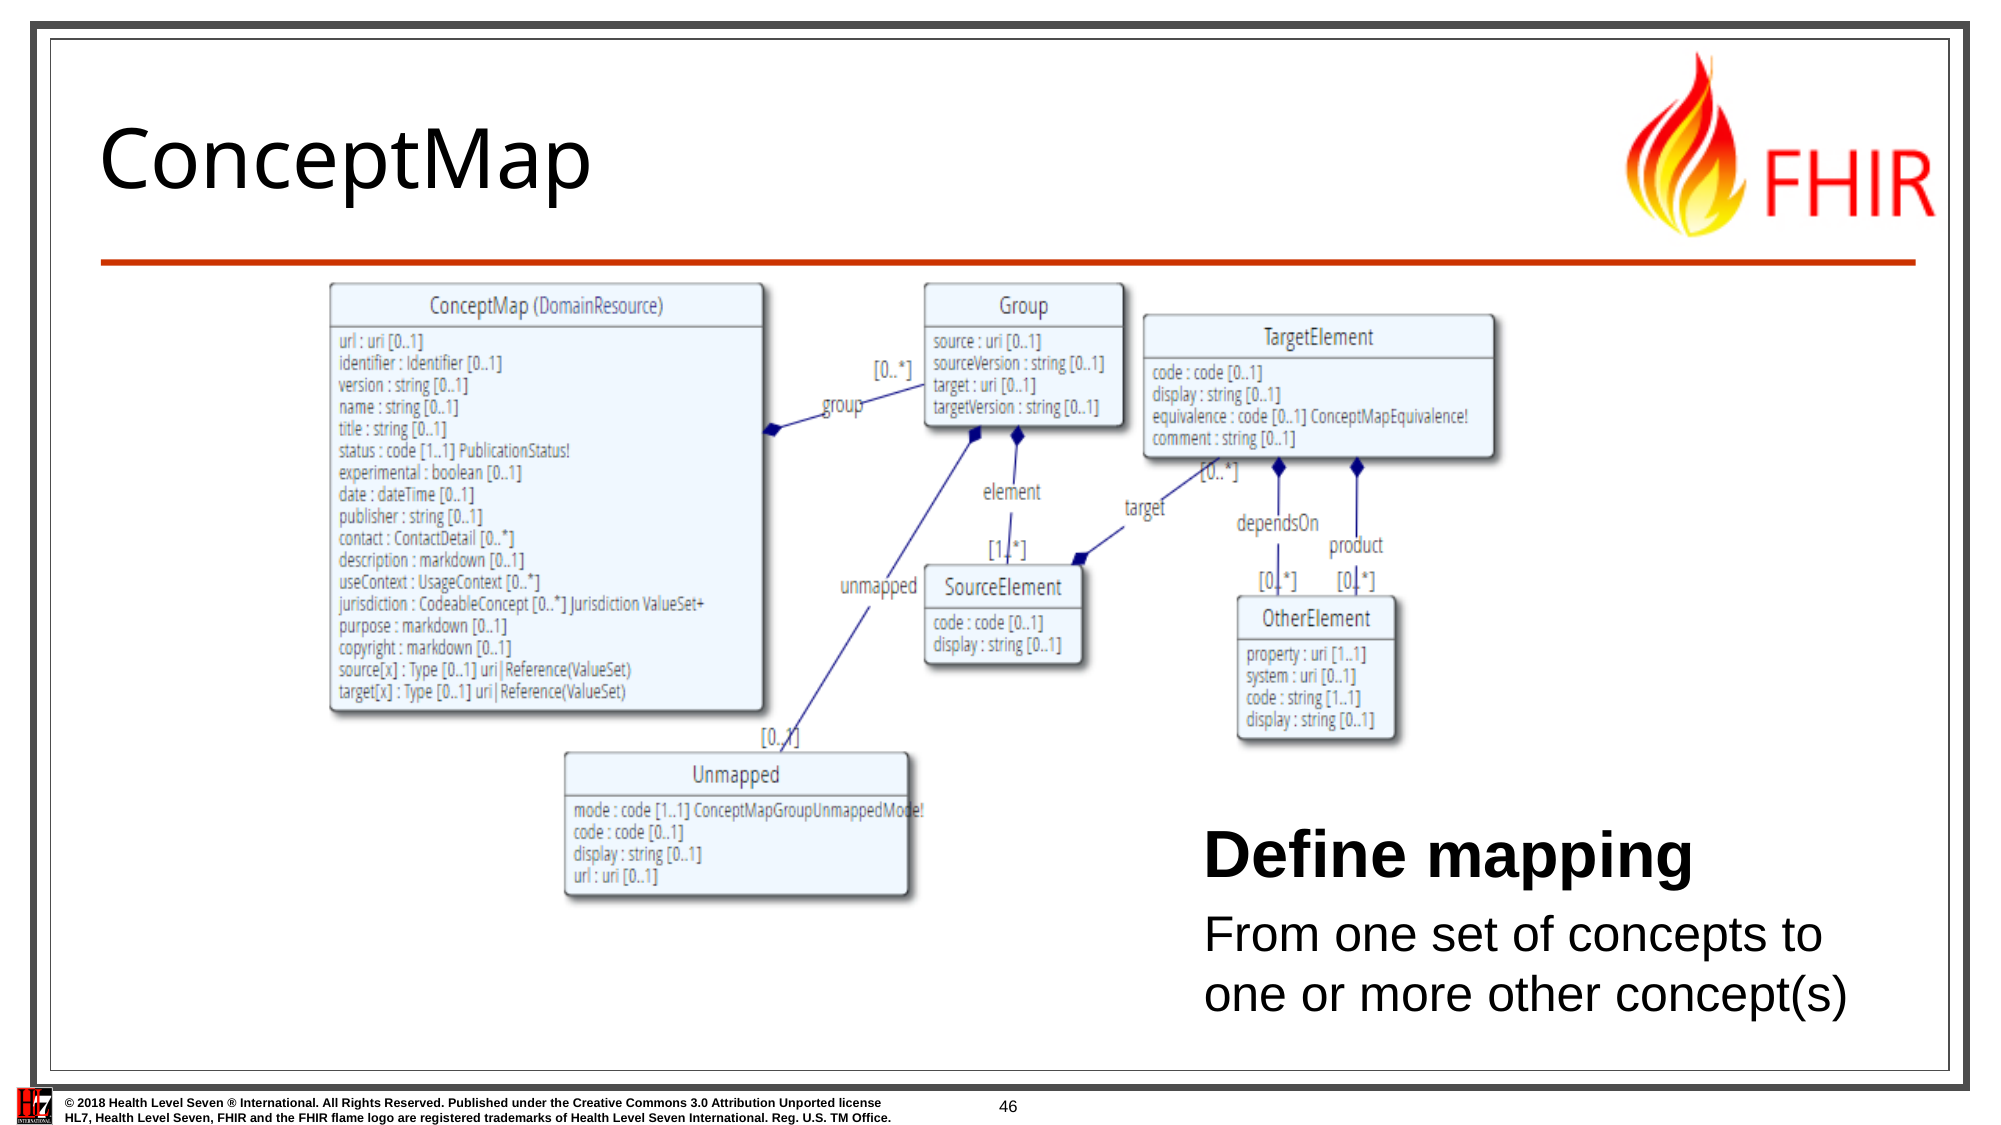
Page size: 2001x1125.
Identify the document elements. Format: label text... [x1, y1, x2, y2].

picture [1613, 41, 1948, 247]
text_box Define mapping From one set of concepts to one or more other concept(s) [1188, 803, 1924, 1040]
title ConceptMap [83, 77, 1614, 213]
picture [16, 1087, 53, 1125]
picture [314, 266, 1525, 922]
slide_number 46 [949, 1087, 1067, 1125]
